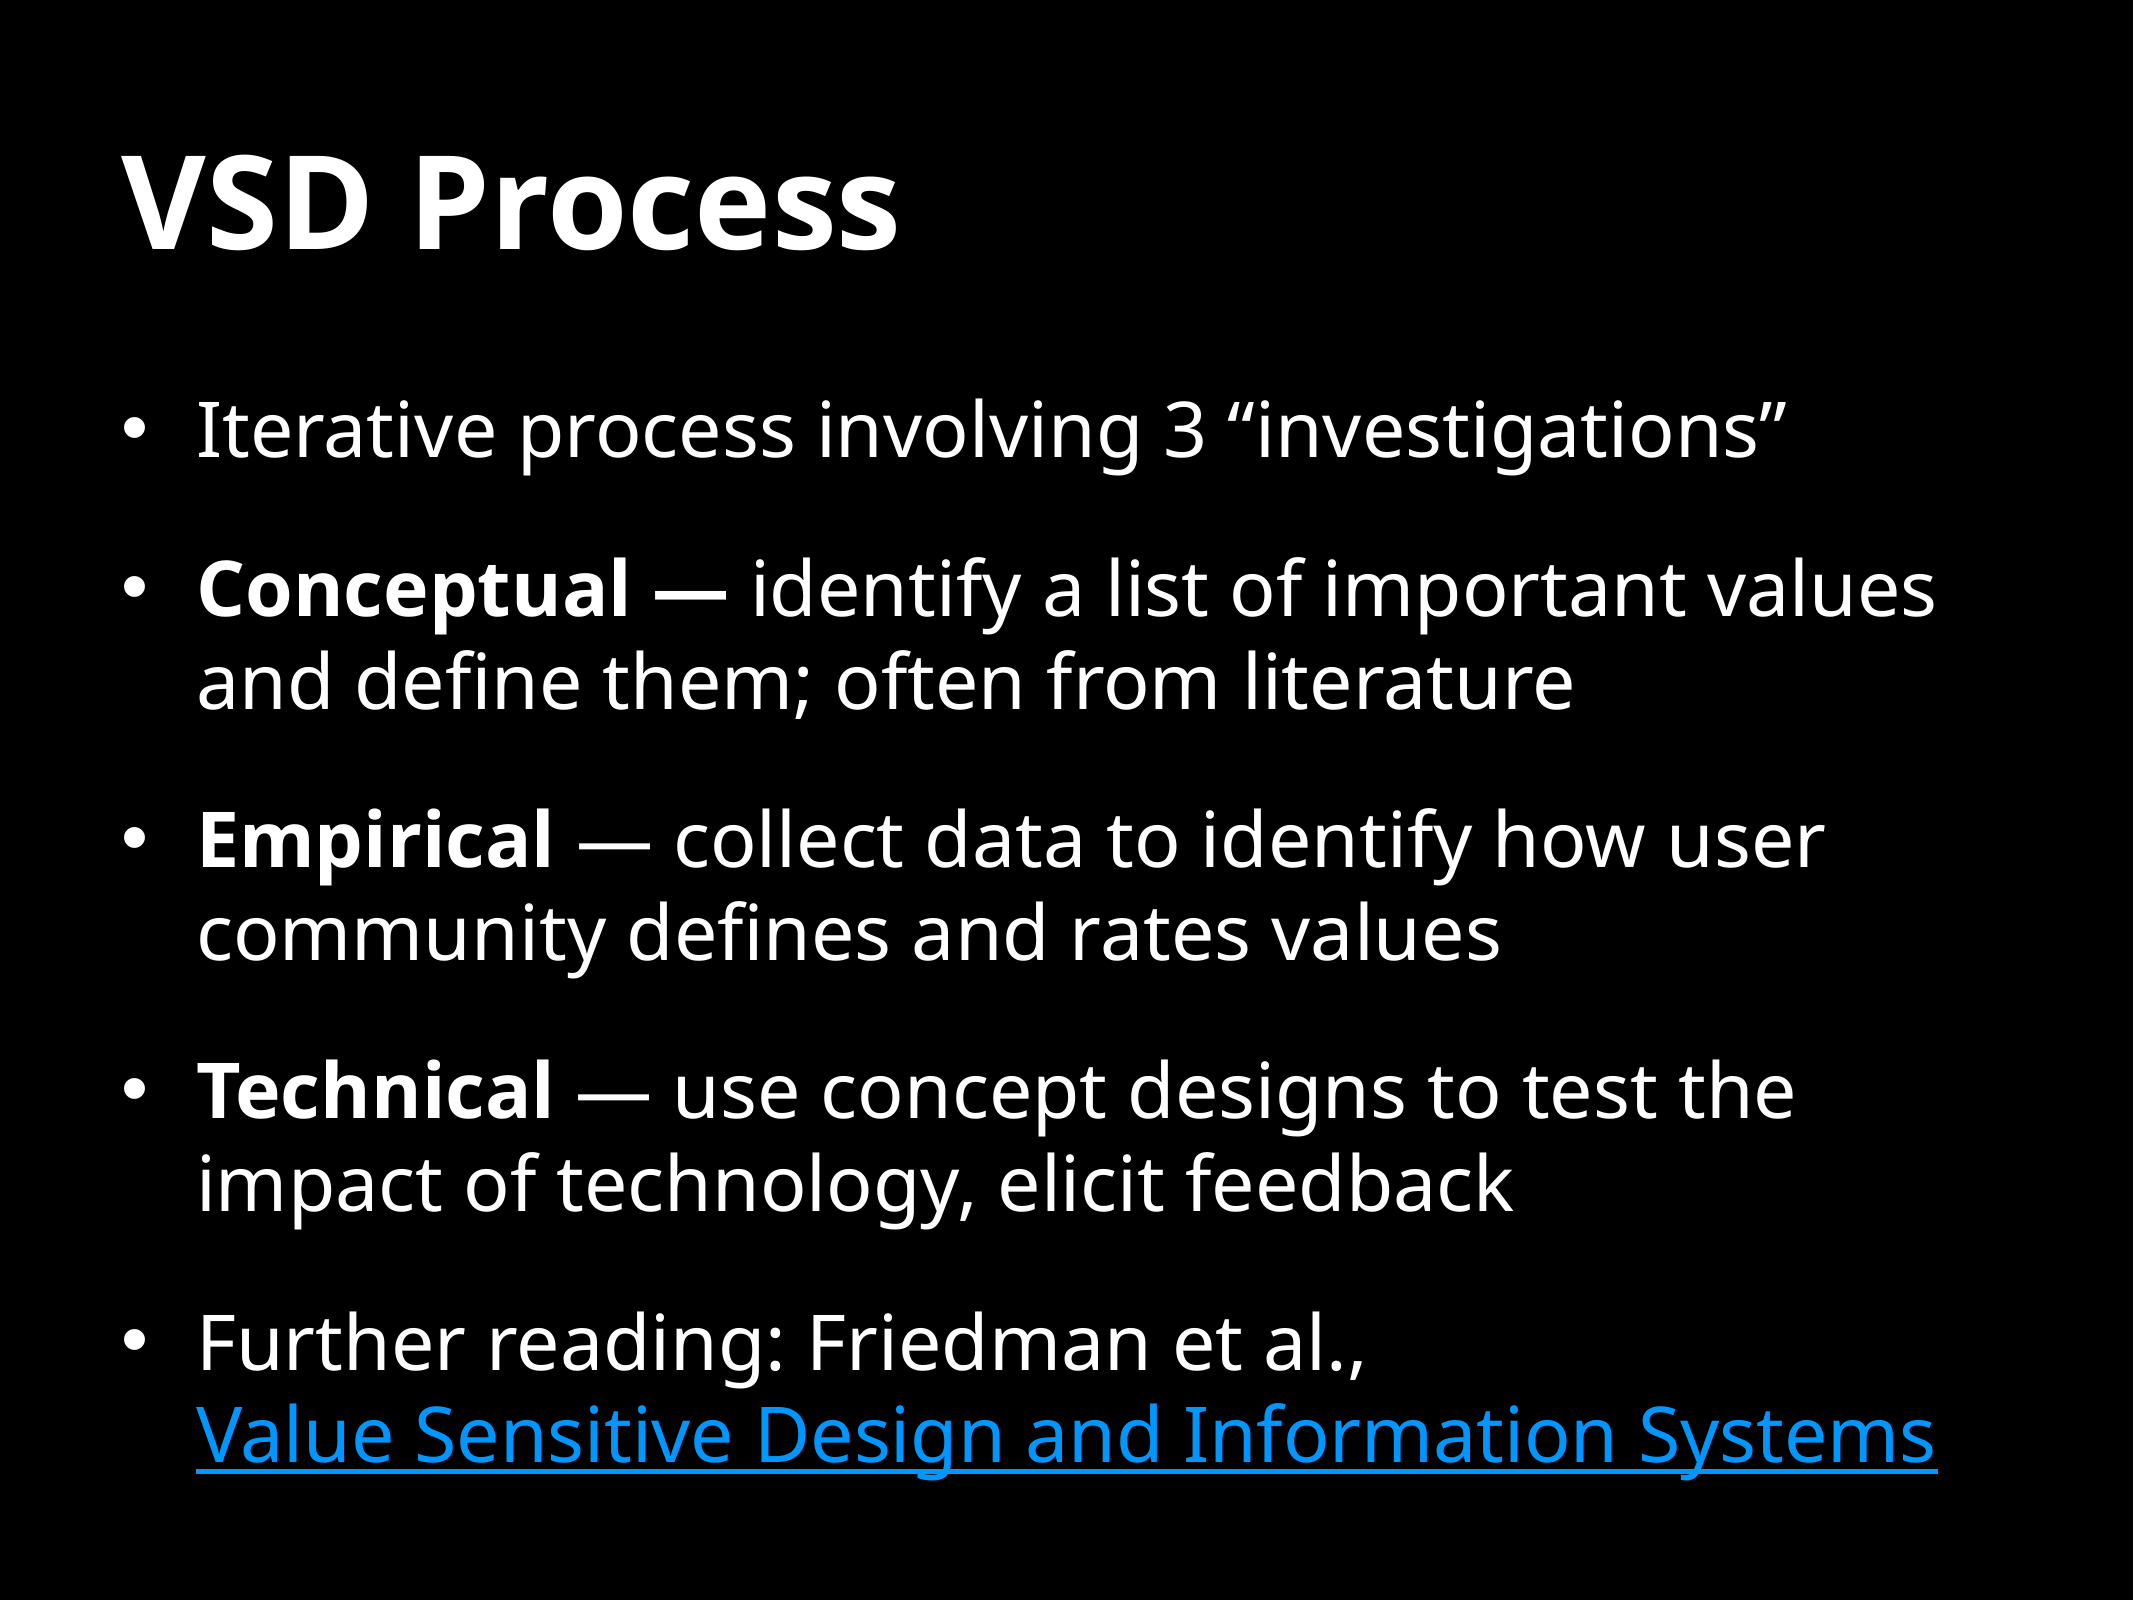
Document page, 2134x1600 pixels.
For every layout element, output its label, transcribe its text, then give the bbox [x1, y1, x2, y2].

list Iterative process involving 3 “investigations” Conceptual — identify a list of important values and define them; often from literature Empirical — collect data to identify how user community defines and rates values Technical — use concept designs to test the impact of technology, elicit feedback Further reading: Friedman et al., Value Sensitive Design and Information Systems [106, 373, 2027, 1505]
title VSD Process [106, 64, 2027, 331]
